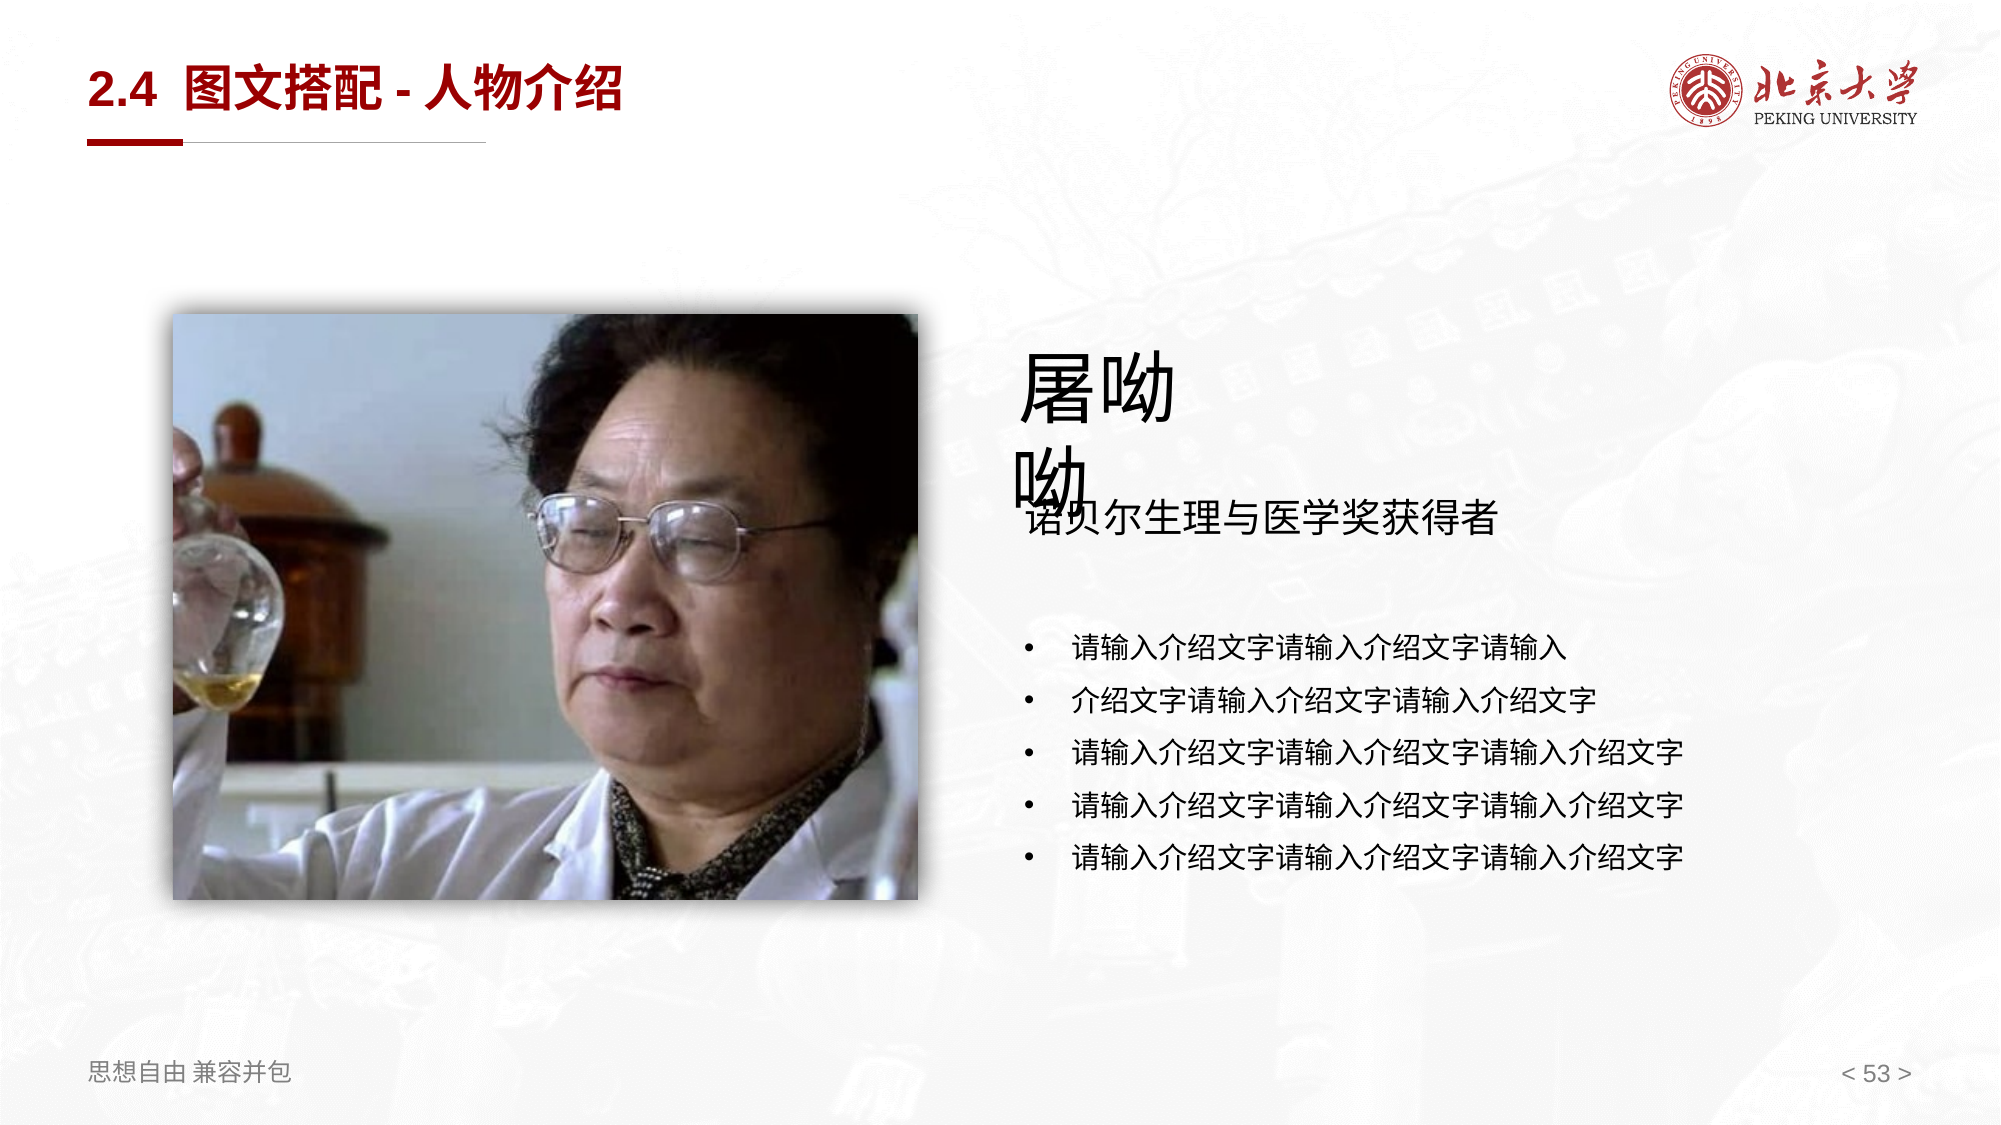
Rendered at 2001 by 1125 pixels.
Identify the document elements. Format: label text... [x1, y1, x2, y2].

slide_number < 53 > [1477, 1048, 1928, 1097]
text_box 诺贝尔生理与医学奖获得者 [1009, 485, 1783, 548]
title 2.4 图文搭配-人物介绍 [72, 39, 1559, 142]
text_box 请输入介绍文字请输入介绍文字请输入 介绍文字请输入介绍文字请输入介绍文字 请输入介绍文字请输入介绍文字请输入介绍文字 请输入介绍文字请输入介绍文字请输入介绍文字 请输入介绍文字请输入介绍文字请输入介绍文字 [1009, 604, 1795, 882]
picture [0, 0, 2001, 1125]
text_box 屠呦呦 [995, 330, 1264, 441]
